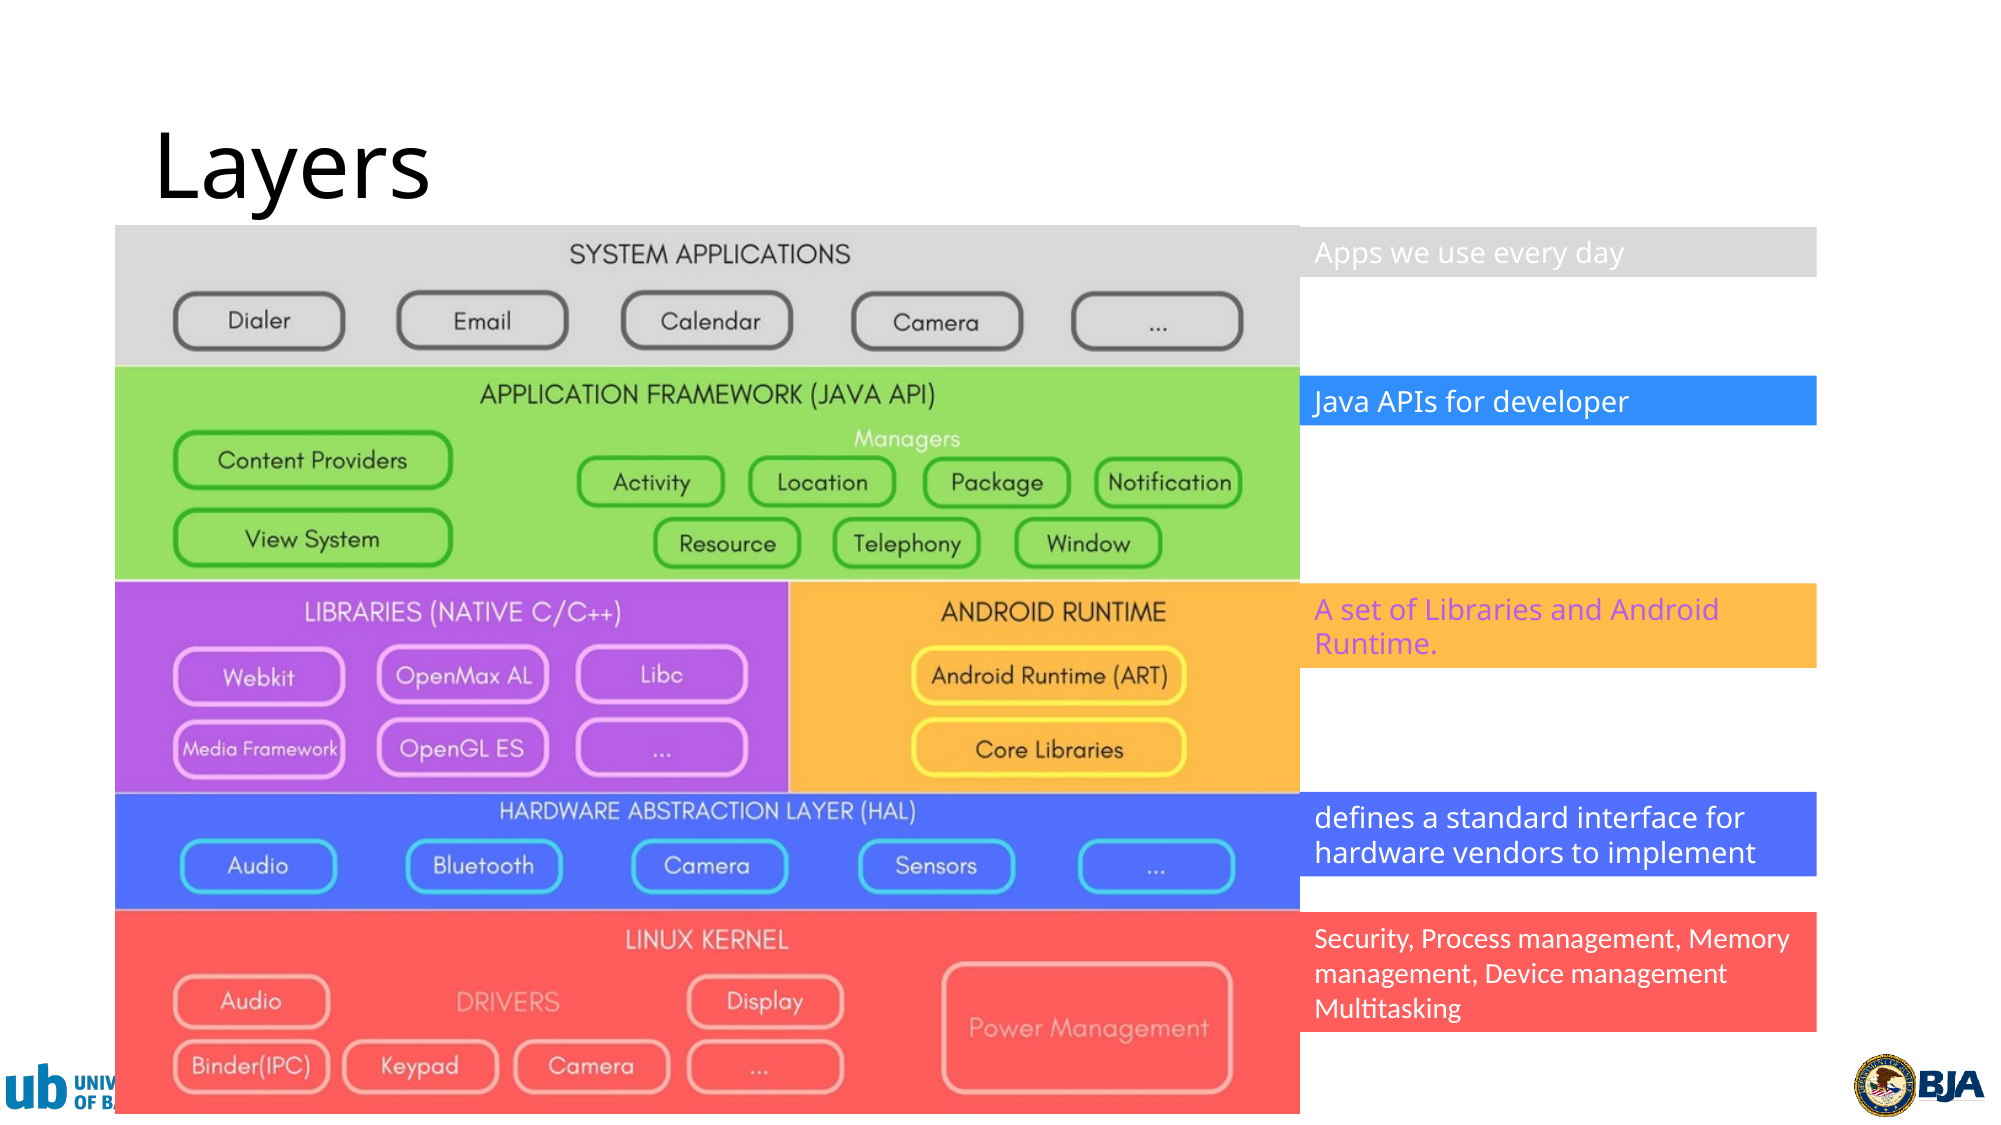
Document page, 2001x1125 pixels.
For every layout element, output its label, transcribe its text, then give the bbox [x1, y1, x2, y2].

text_box defines a standard interface for hardware vendors to implement [1300, 791, 1817, 877]
picture [1854, 1054, 1986, 1117]
title Layers [137, 59, 1863, 278]
text_box Security, Process management, Memory management, Device management Multitasking [1300, 912, 1817, 1032]
text_box Java APIs for developer [1300, 375, 1817, 426]
text_box A set of Libraries and Android Runtime. [1300, 583, 1817, 668]
picture [0, 225, 1300, 1125]
